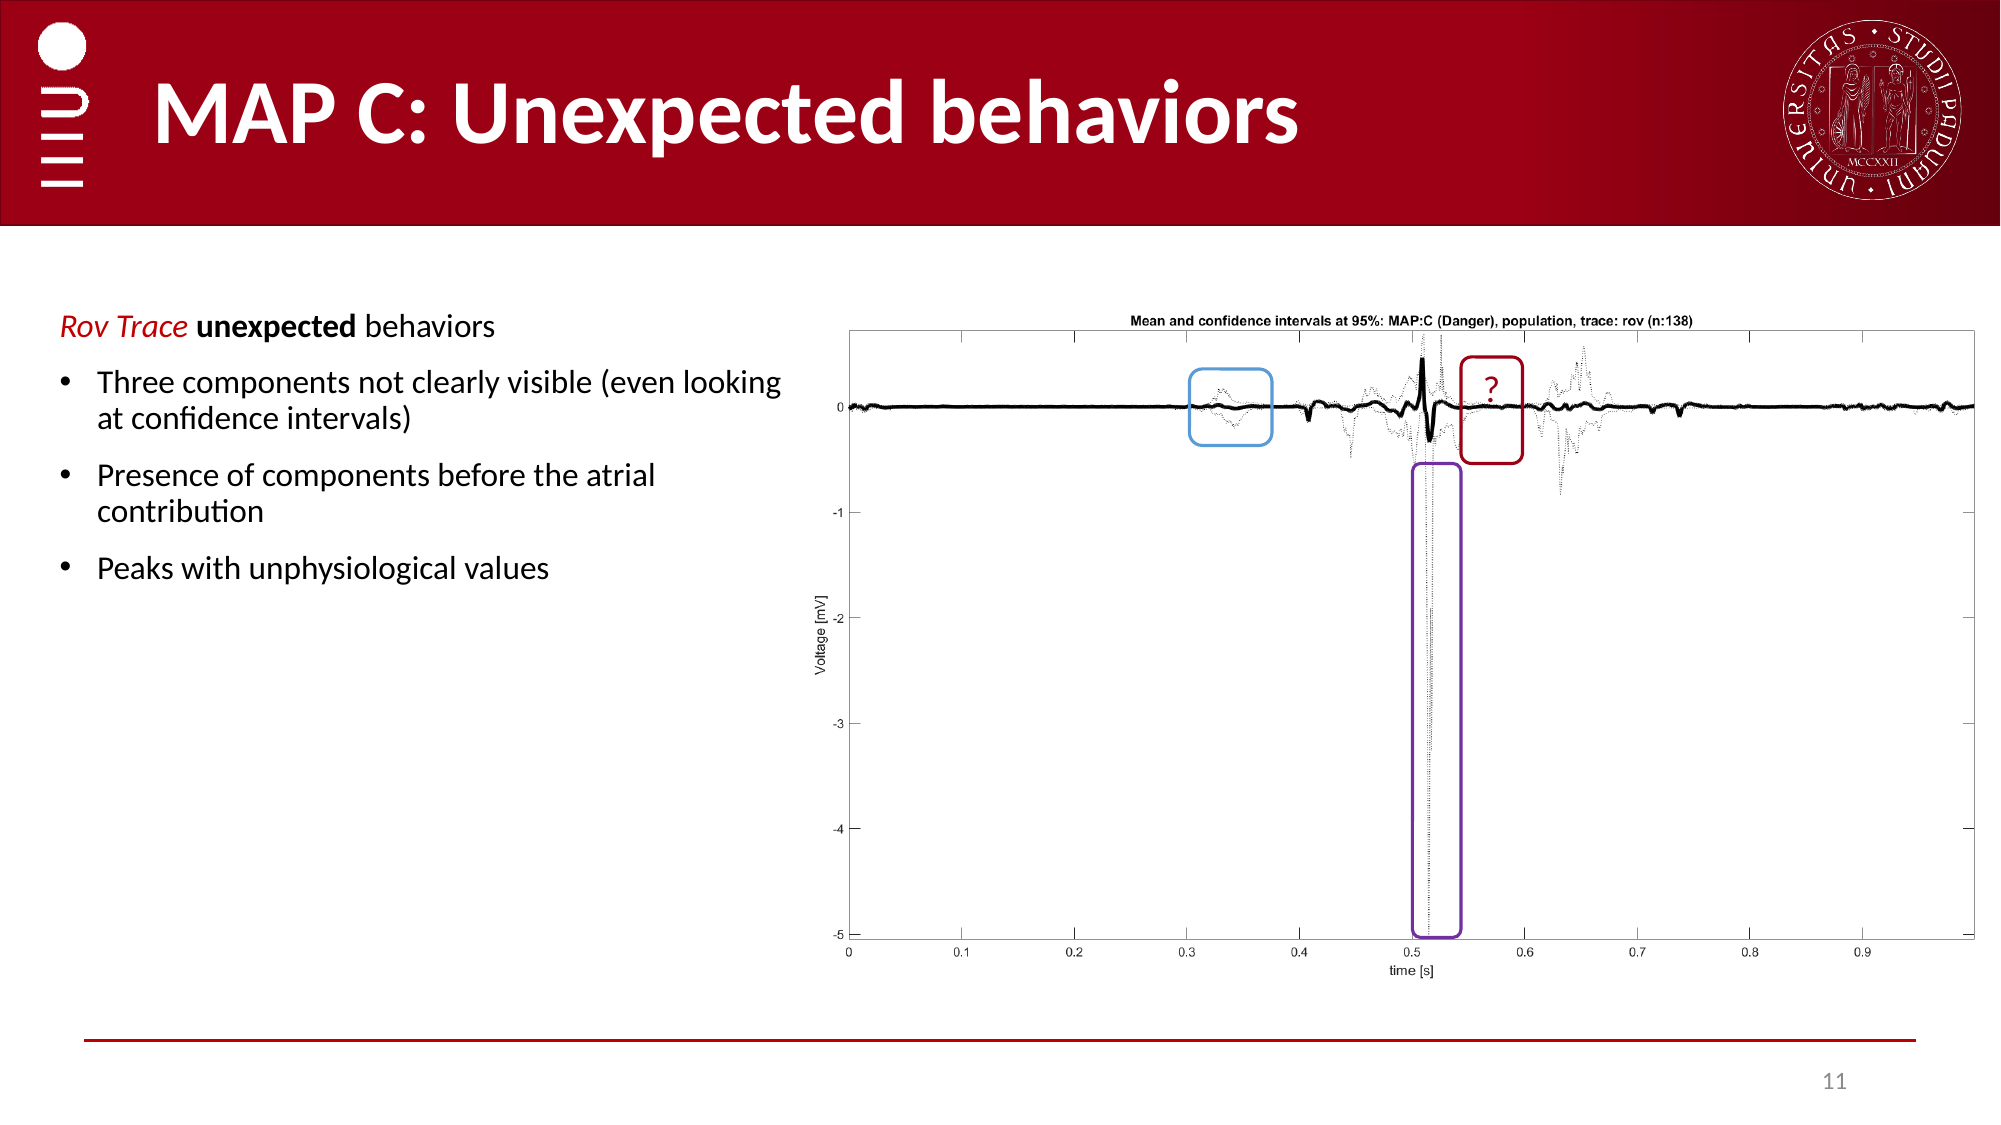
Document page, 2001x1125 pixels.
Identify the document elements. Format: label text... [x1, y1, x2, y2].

list Rov Trace unexpected behaviors Three components not clearly visible (even looking at confidence intervals) Presence of components before the atrial contribution Peaks with unphysiological values [44, 301, 799, 600]
picture [799, 300, 1991, 989]
title MAP C: Unexpected behaviors [137, 34, 1709, 194]
picture [1783, 20, 1963, 200]
slide_number 11 [1412, 1049, 1863, 1110]
